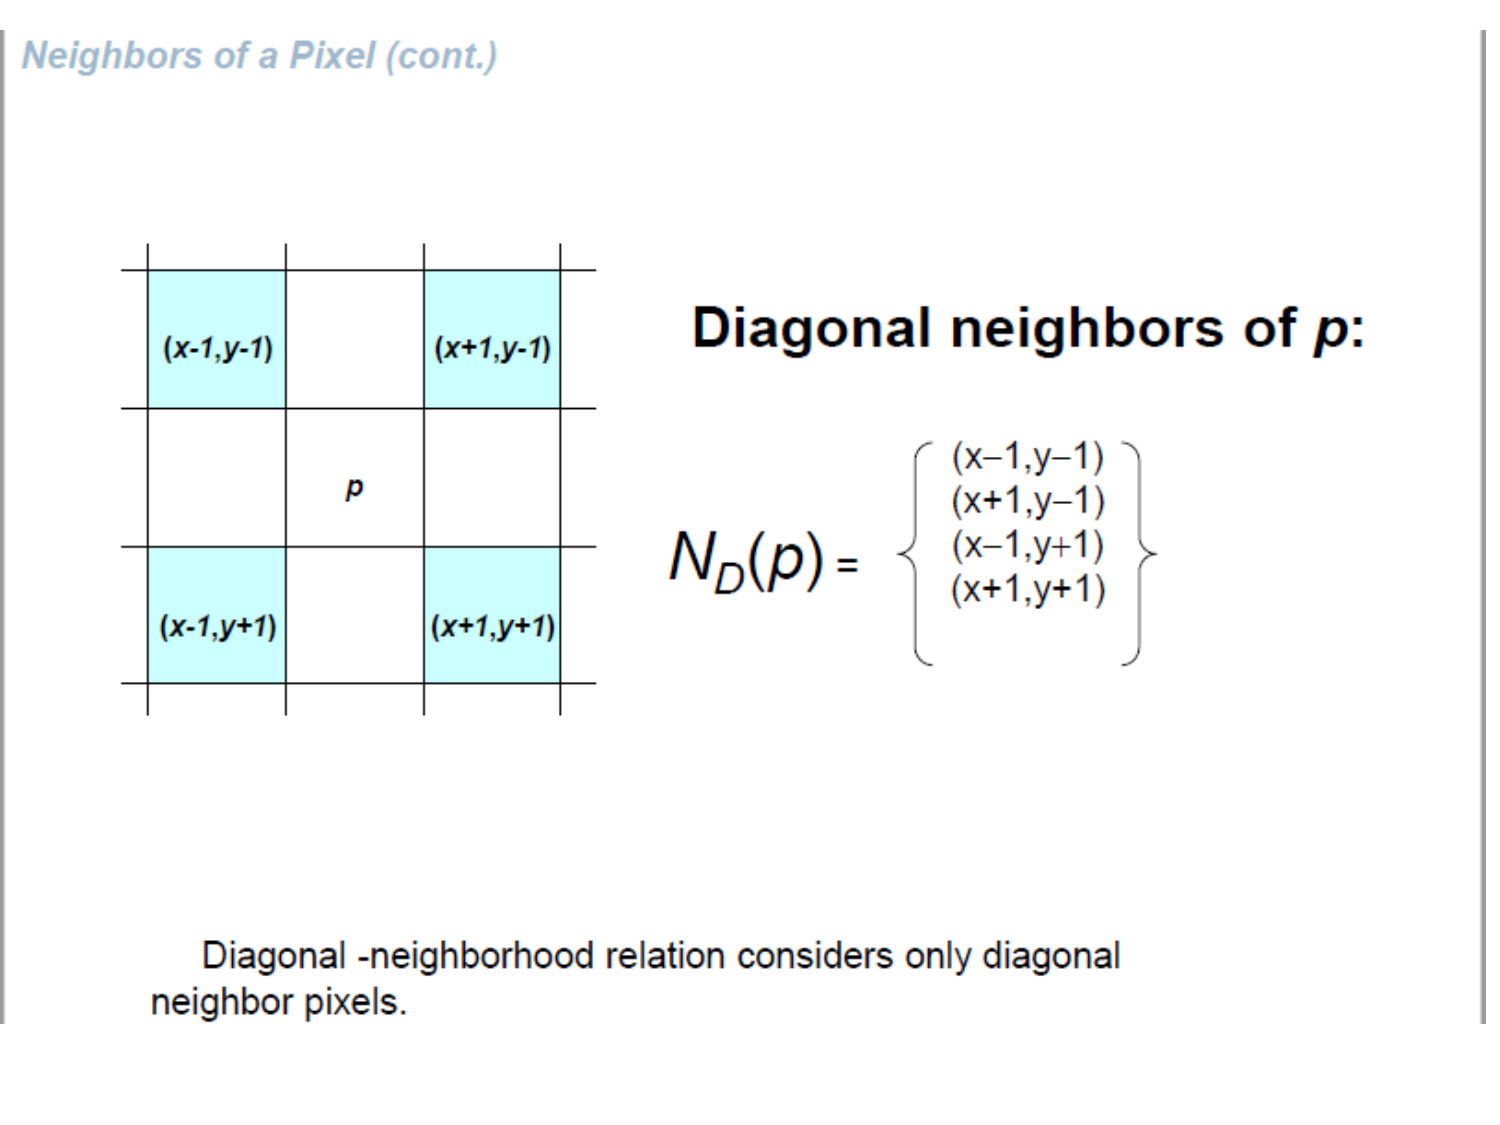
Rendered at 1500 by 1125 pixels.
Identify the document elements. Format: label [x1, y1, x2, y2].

picture [0, 30, 1486, 1024]
